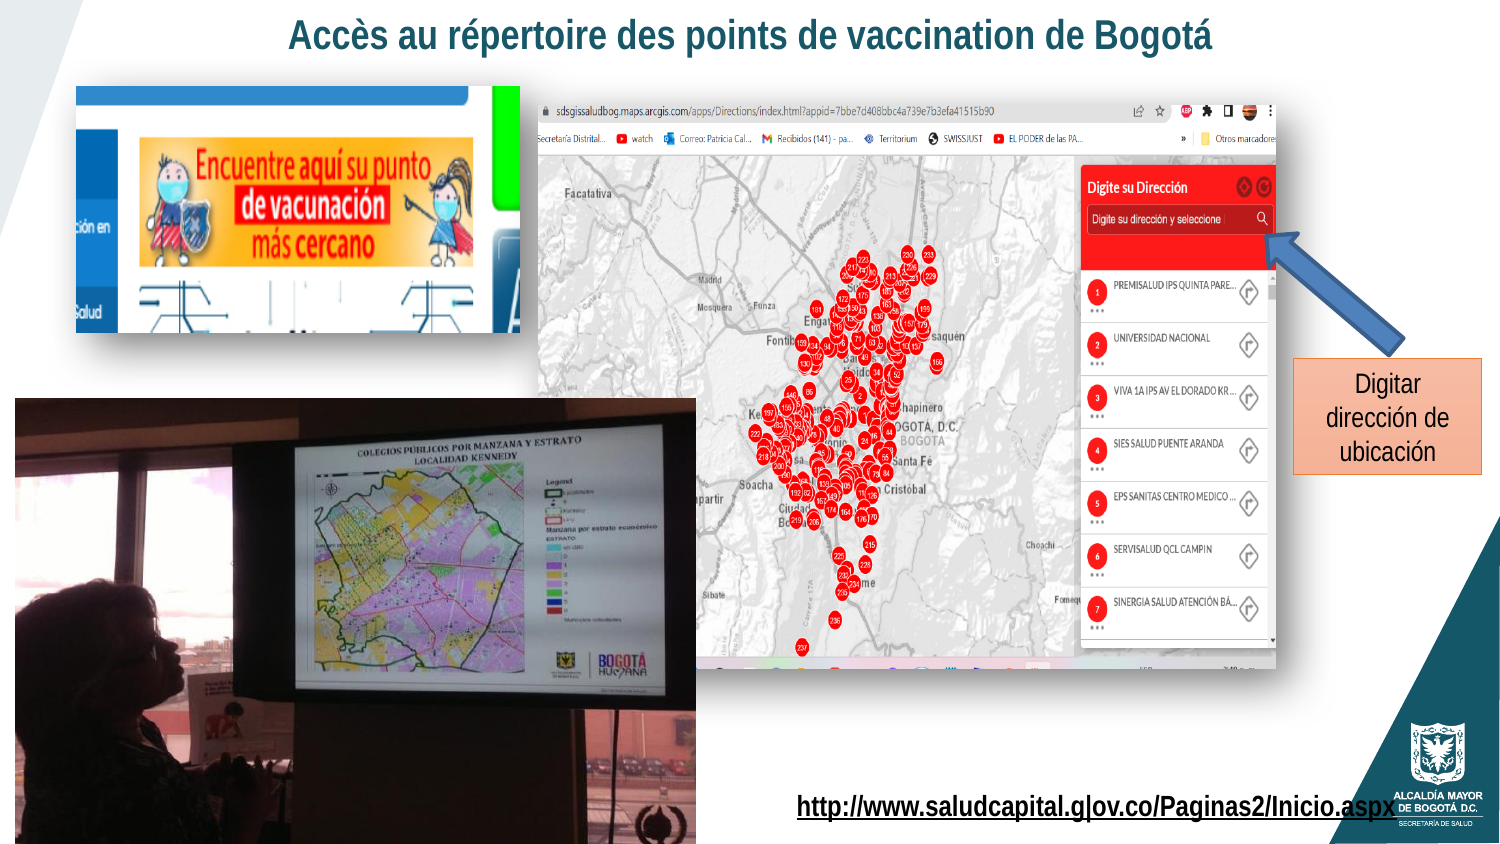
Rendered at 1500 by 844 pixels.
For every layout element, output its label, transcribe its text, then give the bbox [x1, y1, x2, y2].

text_box [1276, 233, 1404, 356]
text_box Accès au répertoire des points de vaccination de Bogotá [1, 0, 1500, 65]
text_box http://www.saludcapital.g|ov.co/Paginas2/Inicio.aspx [696, 779, 1500, 830]
picture [15, 105, 1276, 844]
text_box Digitar dirección de ubicación [1293, 358, 1482, 475]
picture [76, 86, 520, 333]
